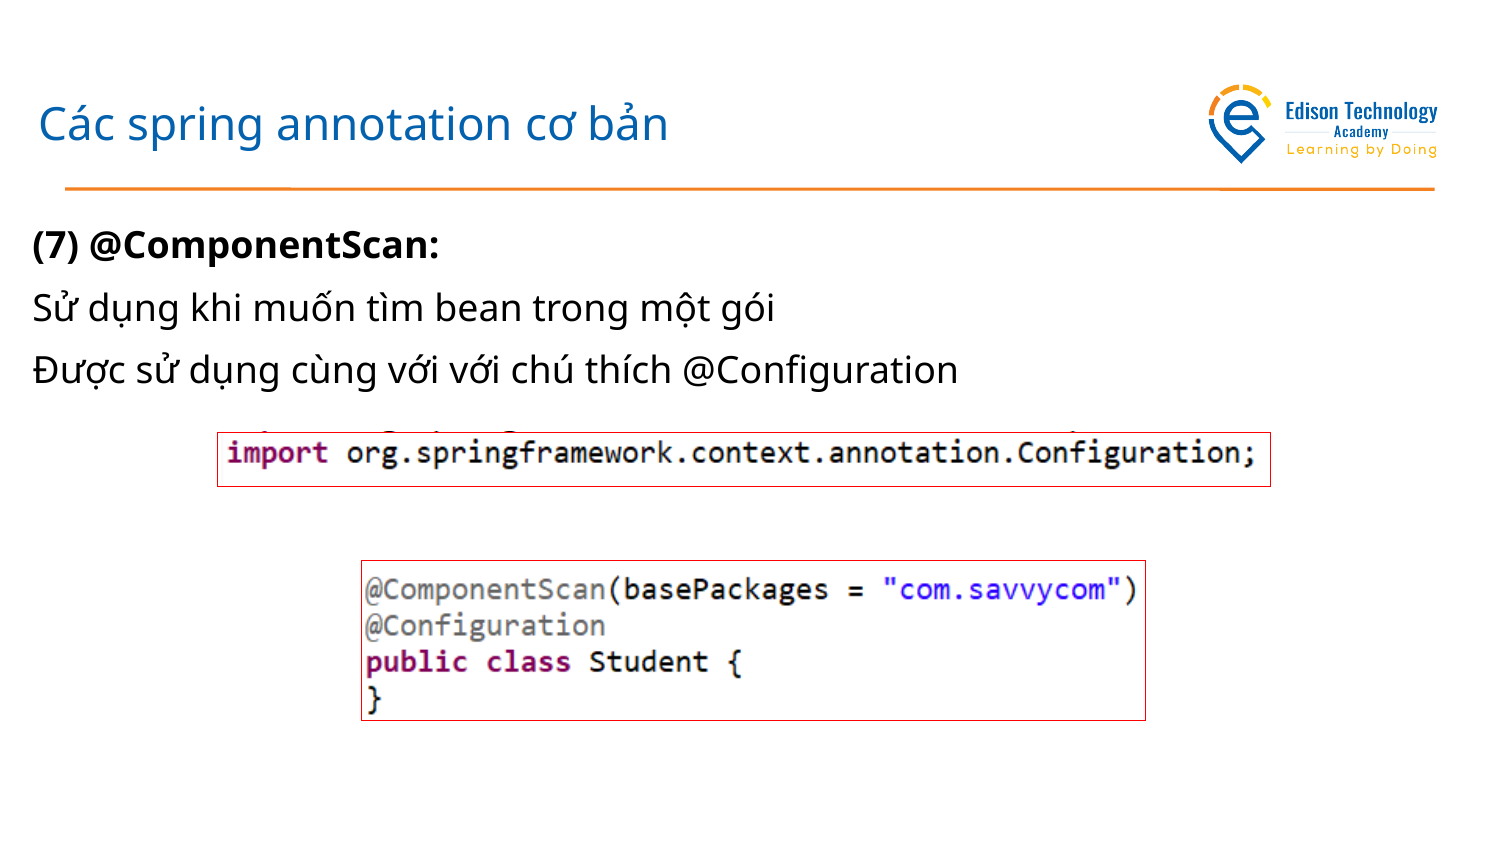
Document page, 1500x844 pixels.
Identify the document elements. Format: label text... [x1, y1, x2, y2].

title Các spring annotation cơ bản [23, 36, 1353, 165]
picture [1147, 83, 1500, 167]
picture [361, 560, 1147, 721]
picture [216, 431, 1271, 487]
text_box (7) @ComponentScan: Sử dụng khi muốn tìm bean trong một gói Được sử dụng cùng với với chú thích @Configuration [17, 205, 1484, 399]
